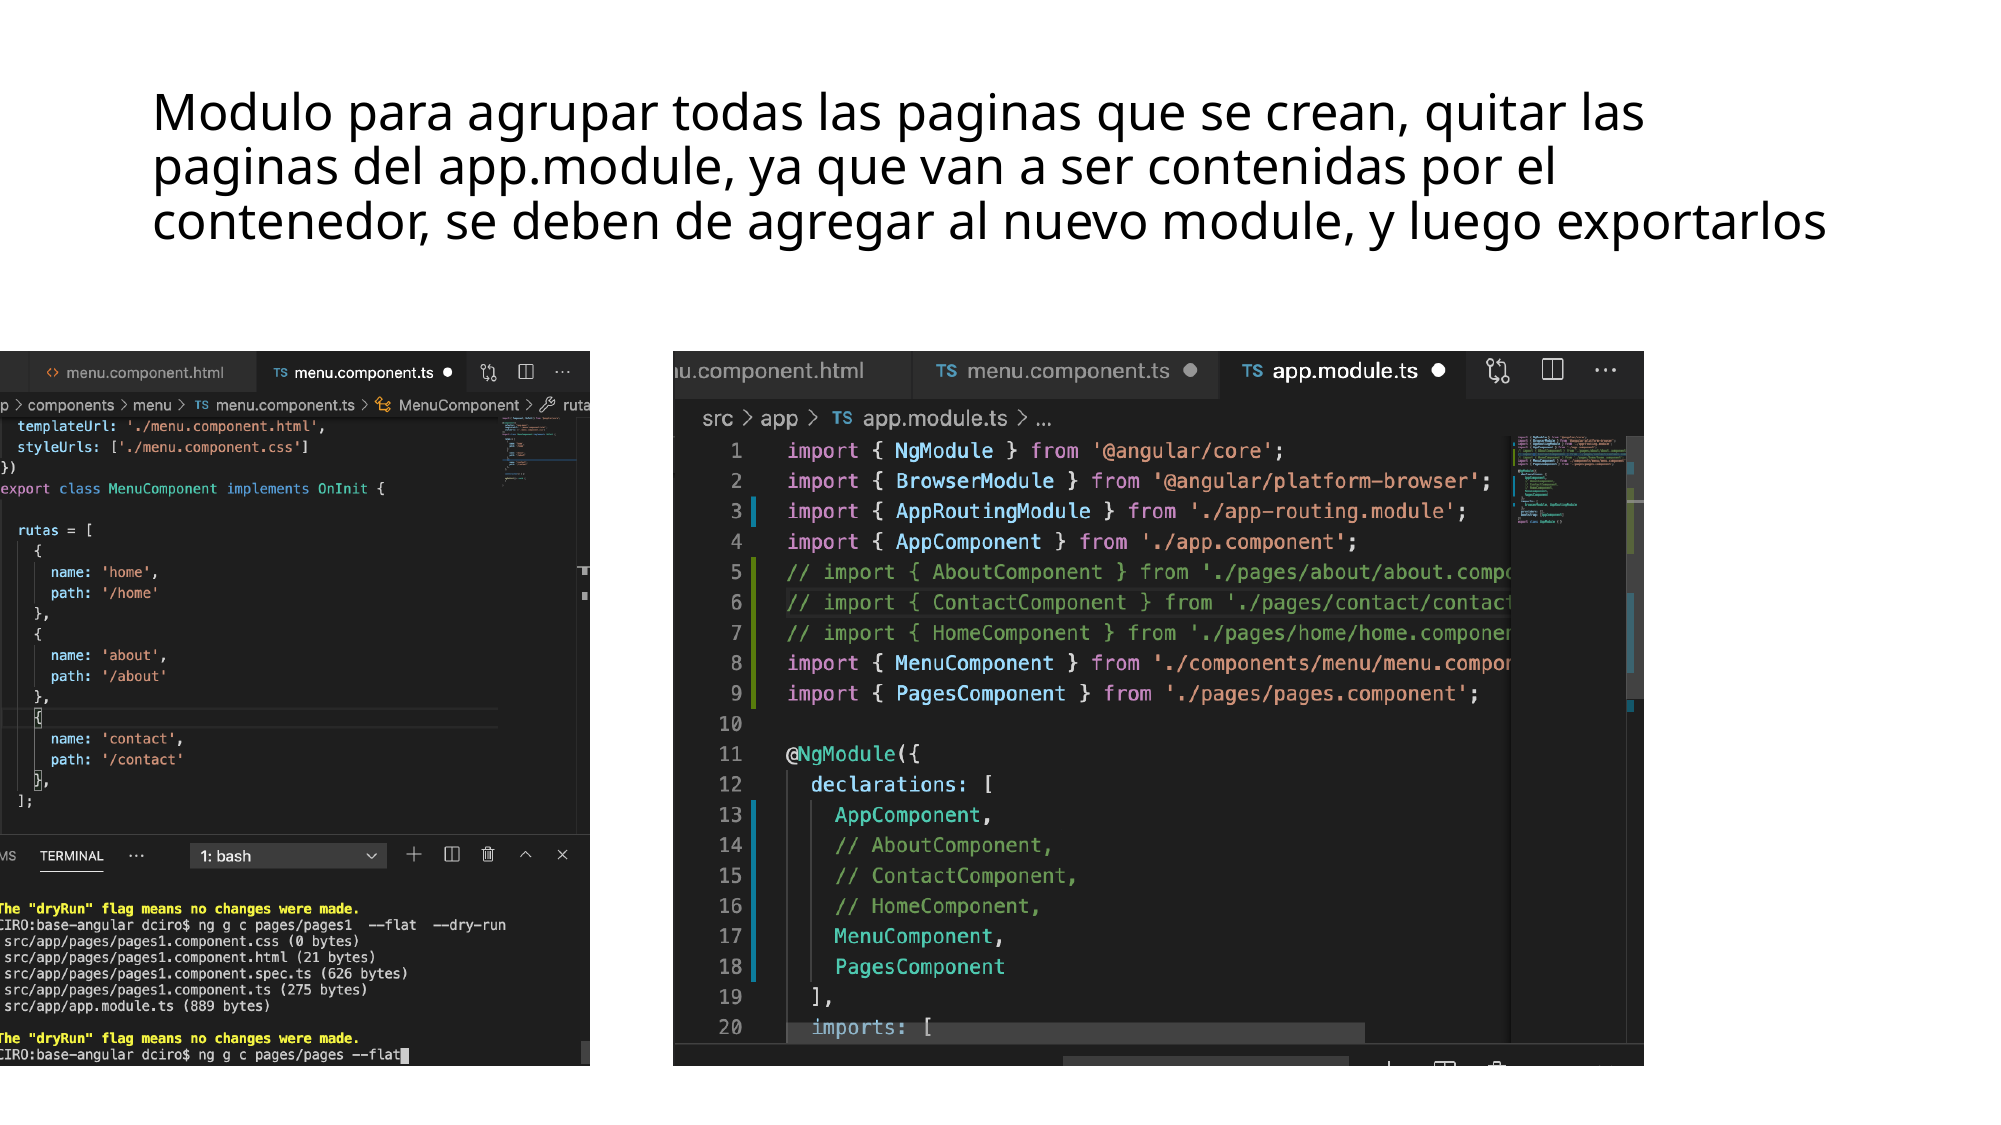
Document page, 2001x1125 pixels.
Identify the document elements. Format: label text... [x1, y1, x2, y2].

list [0, 351, 590, 1066]
picture [673, 351, 1644, 1066]
title Modulo para agrupar todas las paginas que se crean, quitar las paginas del app.module, ya que van a ser contenidas por el contenedor, se deben de agregar al nuevo module, y luego exportarlos [137, 59, 1863, 278]
